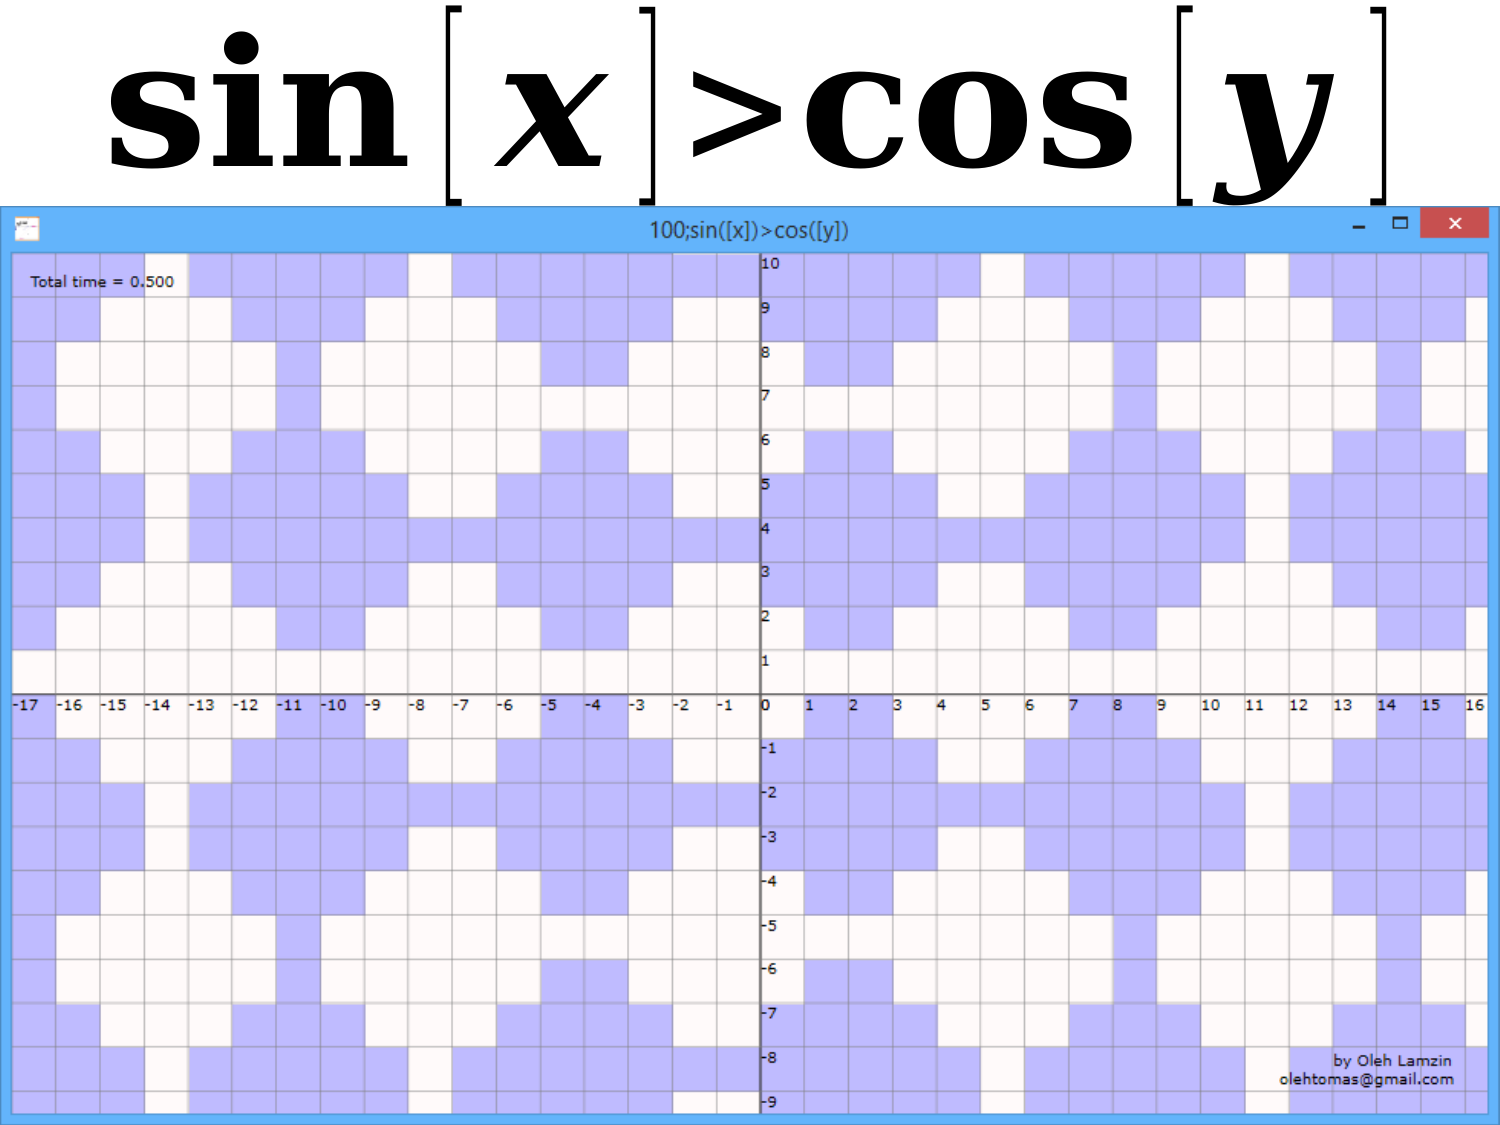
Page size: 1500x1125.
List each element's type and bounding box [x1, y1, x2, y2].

picture [0, 206, 1500, 1125]
